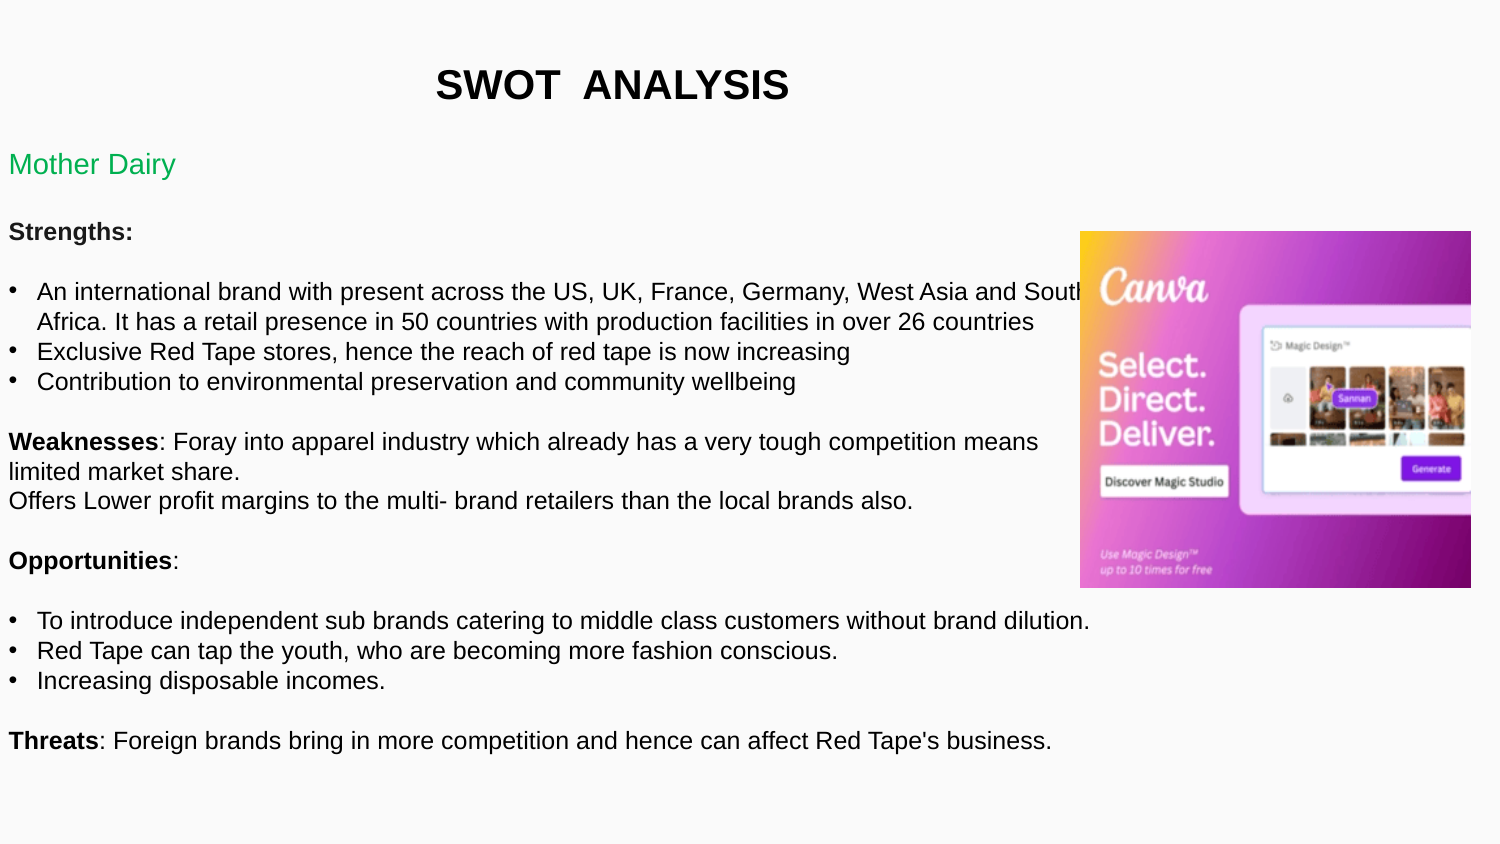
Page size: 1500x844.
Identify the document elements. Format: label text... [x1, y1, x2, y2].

picture [1080, 231, 1471, 588]
text_box SWOT ANALYSIS [308, 50, 1010, 116]
text_box Mother Dairy Strengths: An international brand with present across the US, UK, France, Germany, West Asia and South Africa. It has a retail presence in 50 countries with production facilities in over 26 countries Exclusive Red Tape stores, hence the reach of red tape is now increasing Contribution to environmental preservation and community wellbeing Weaknesses: Foray into apparel industry which already has a very tough competition means limited market share. Offers Lower profit margins to the multi- brand retailers than the local brands also. Opportunities: To introduce independent sub brands catering to middle class customers without brand dilution. Red Tape can tap the youth, who are becoming more fashion conscious. Increasing disposable incomes. Threats: Foreign brands bring in more competition and hence can affect Red Tape's business. [0, 138, 1121, 844]
